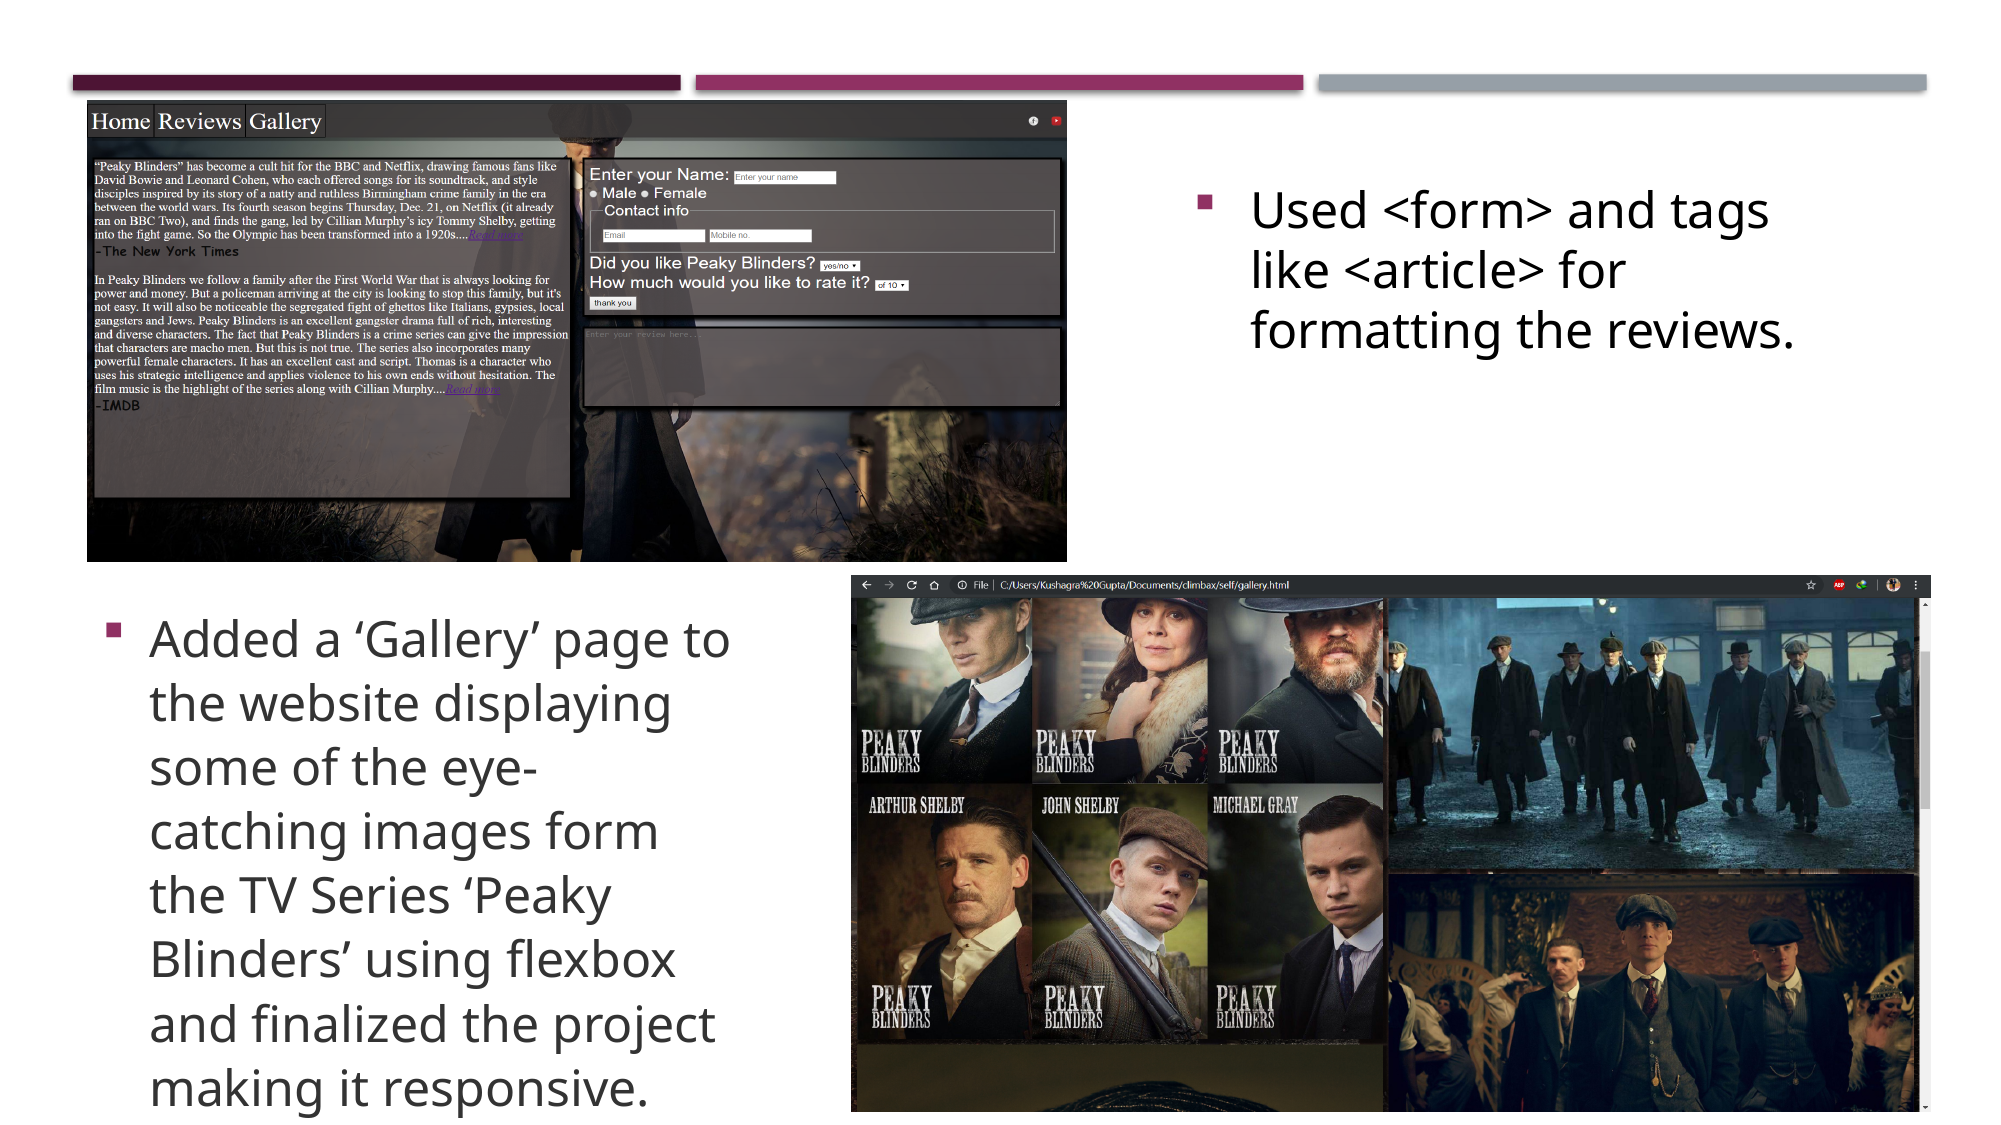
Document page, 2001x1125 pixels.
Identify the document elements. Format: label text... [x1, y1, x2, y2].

text_box Added a ‘Gallery’ page to the website displaying some of the eye-catching images form the TV Series ‘Peaky Blinders’ using flexbox and finalized the project making it responsive. [87, 595, 750, 1124]
picture [86, 99, 1068, 563]
picture [851, 574, 1932, 1112]
text_box Used <form> and tags like <article> for formatting the reviews. [1178, 170, 1845, 366]
